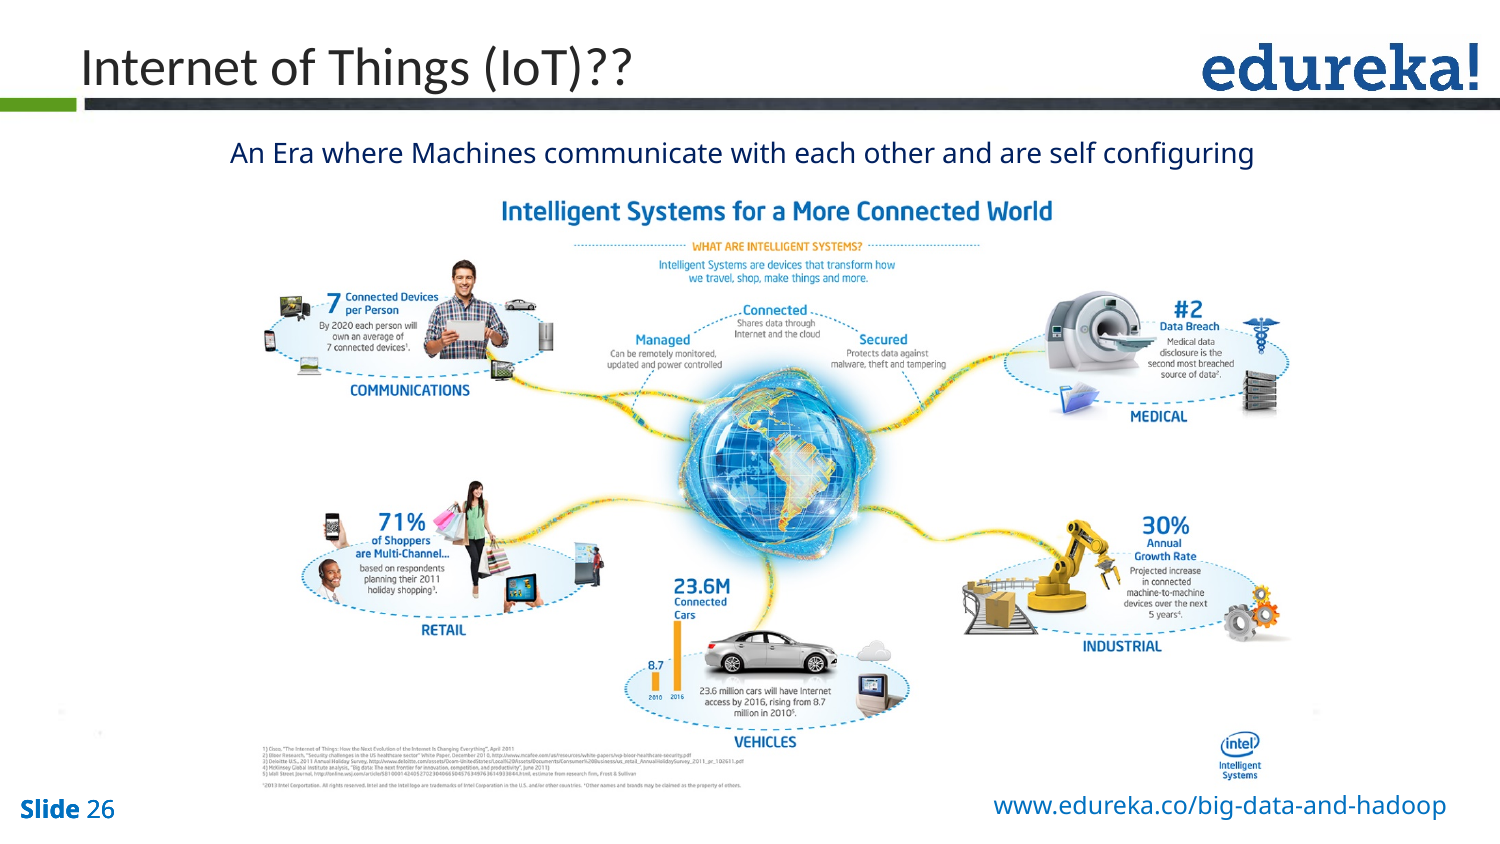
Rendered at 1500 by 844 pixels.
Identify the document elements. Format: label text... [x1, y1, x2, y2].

text_box An Era where Machines communicate with each other and are self configuring [94, 128, 1399, 177]
text_box Internet of Things (IoT)?? [65, 23, 981, 104]
picture [0, 0, 1500, 844]
